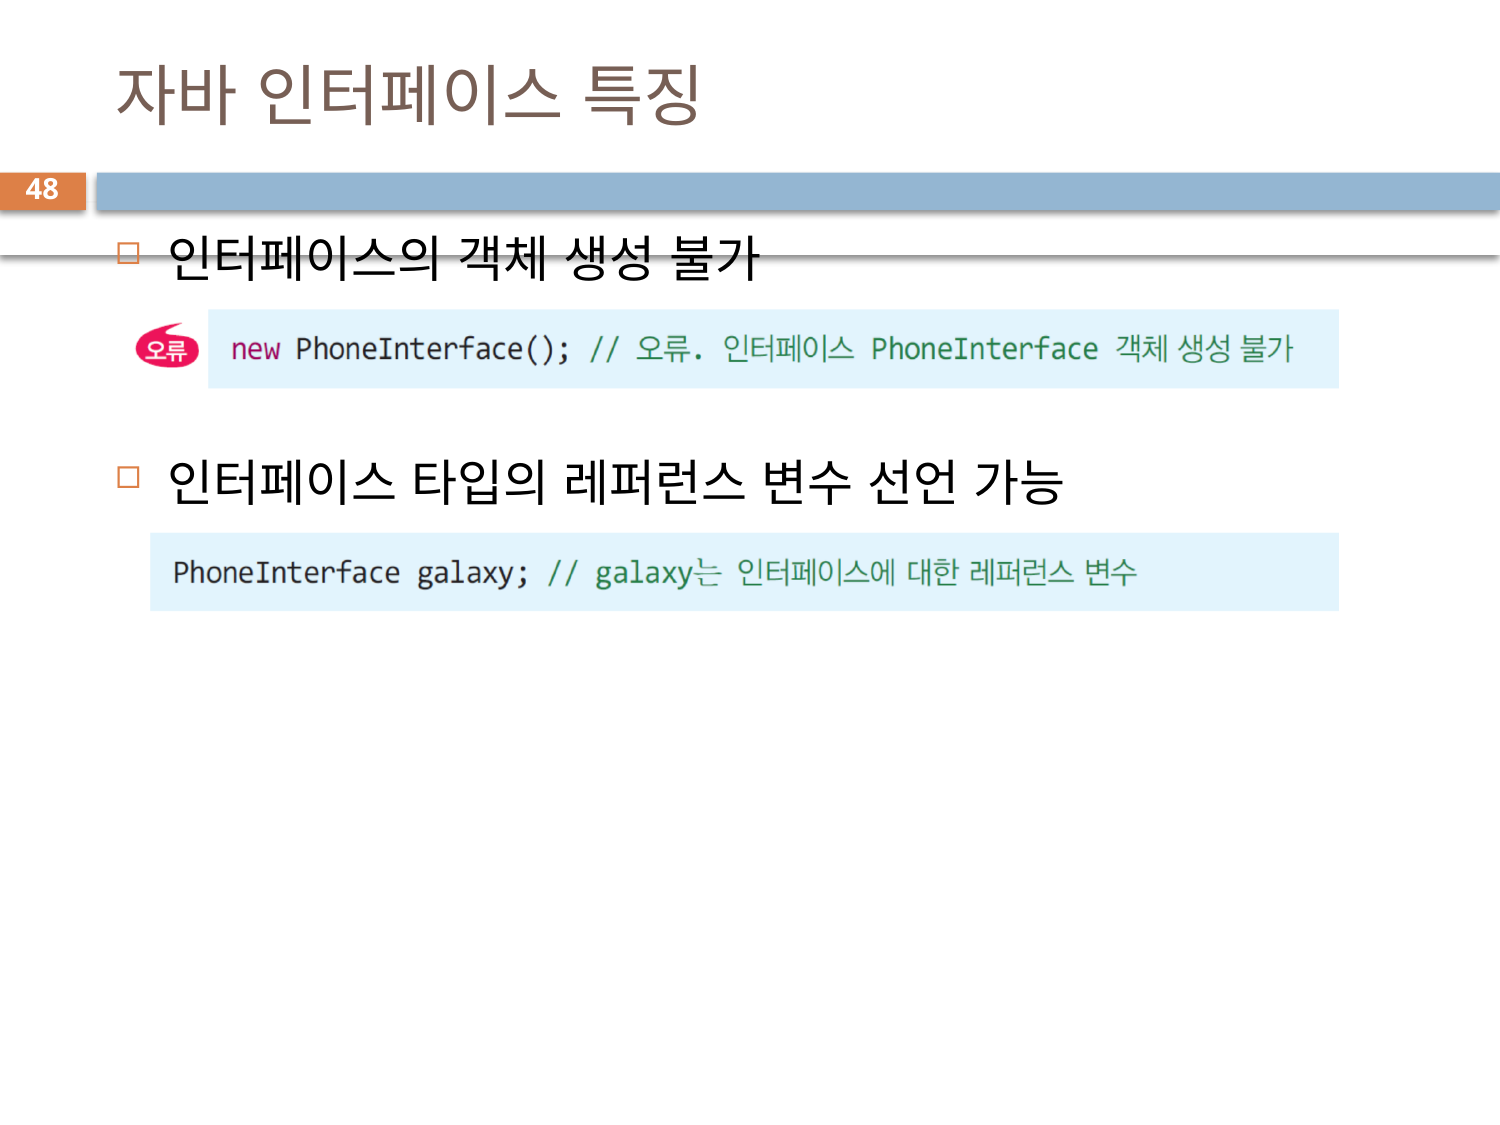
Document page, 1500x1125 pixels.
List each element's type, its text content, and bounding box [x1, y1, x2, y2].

slide_number 48 [0, 170, 87, 211]
list 인터페이스의 객체 생성 불가 인터페이스 타입의 레퍼런스 변수 선언 가능 [100, 219, 1438, 1047]
title 자바 인터페이스 특징 [100, 37, 1438, 149]
picture [144, 526, 1339, 614]
picture [123, 302, 1339, 394]
